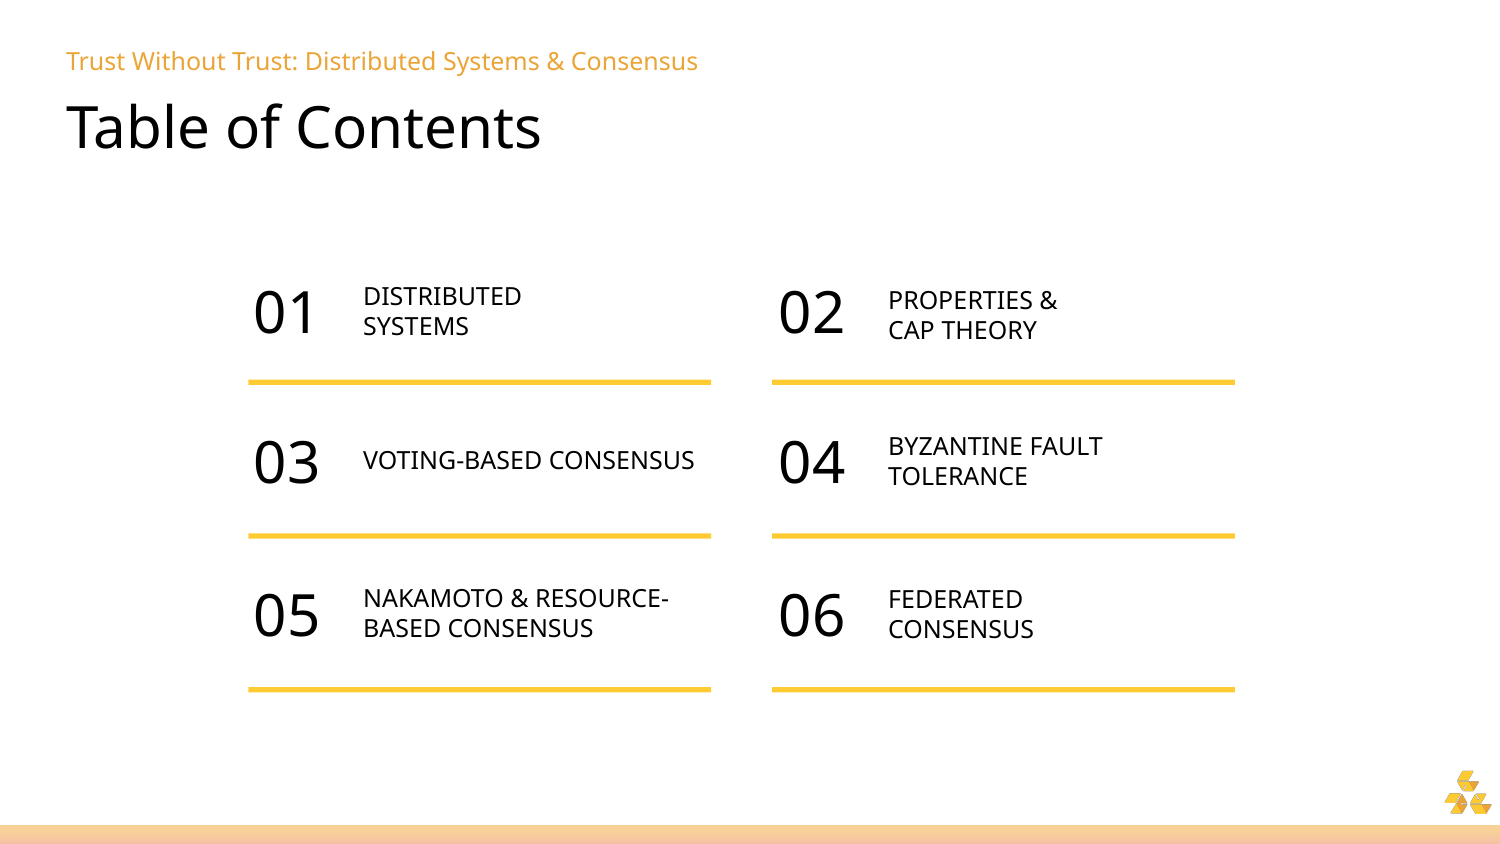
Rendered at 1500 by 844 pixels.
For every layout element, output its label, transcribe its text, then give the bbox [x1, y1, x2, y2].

text_box [772, 533, 1235, 539]
title Table of Contents [51, 96, 1445, 169]
text_box DISTRIBUTED SYSTEMS [348, 284, 737, 337]
text_box [772, 687, 1235, 693]
text_box 05 [238, 541, 374, 685]
text_box 04 [763, 389, 899, 532]
text_box FEDERATED CONSENSUS [899, 586, 1262, 640]
text_box [248, 687, 712, 693]
text_box NAKAMOTO & RESOURCE-BASED CONSENSUS [348, 586, 737, 640]
title Trust Without Trust: Distributed Systems & Consensus [51, 30, 1445, 96]
text_box [248, 533, 712, 539]
picture [1444, 769, 1493, 818]
text_box 01 [238, 239, 374, 382]
text_box 03 [238, 389, 374, 532]
text_box 06 [763, 541, 899, 685]
text_box VOTING-BASED CONSENSUS [348, 432, 737, 486]
text_box [248, 379, 712, 385]
text_box 02 [763, 239, 899, 382]
text_box [772, 379, 1235, 385]
picture [0, 825, 1500, 844]
text_box PROPERTIES & CAP THEORY [873, 288, 1262, 341]
text_box BYZANTINE FAULT TOLERANCE [899, 434, 1262, 487]
